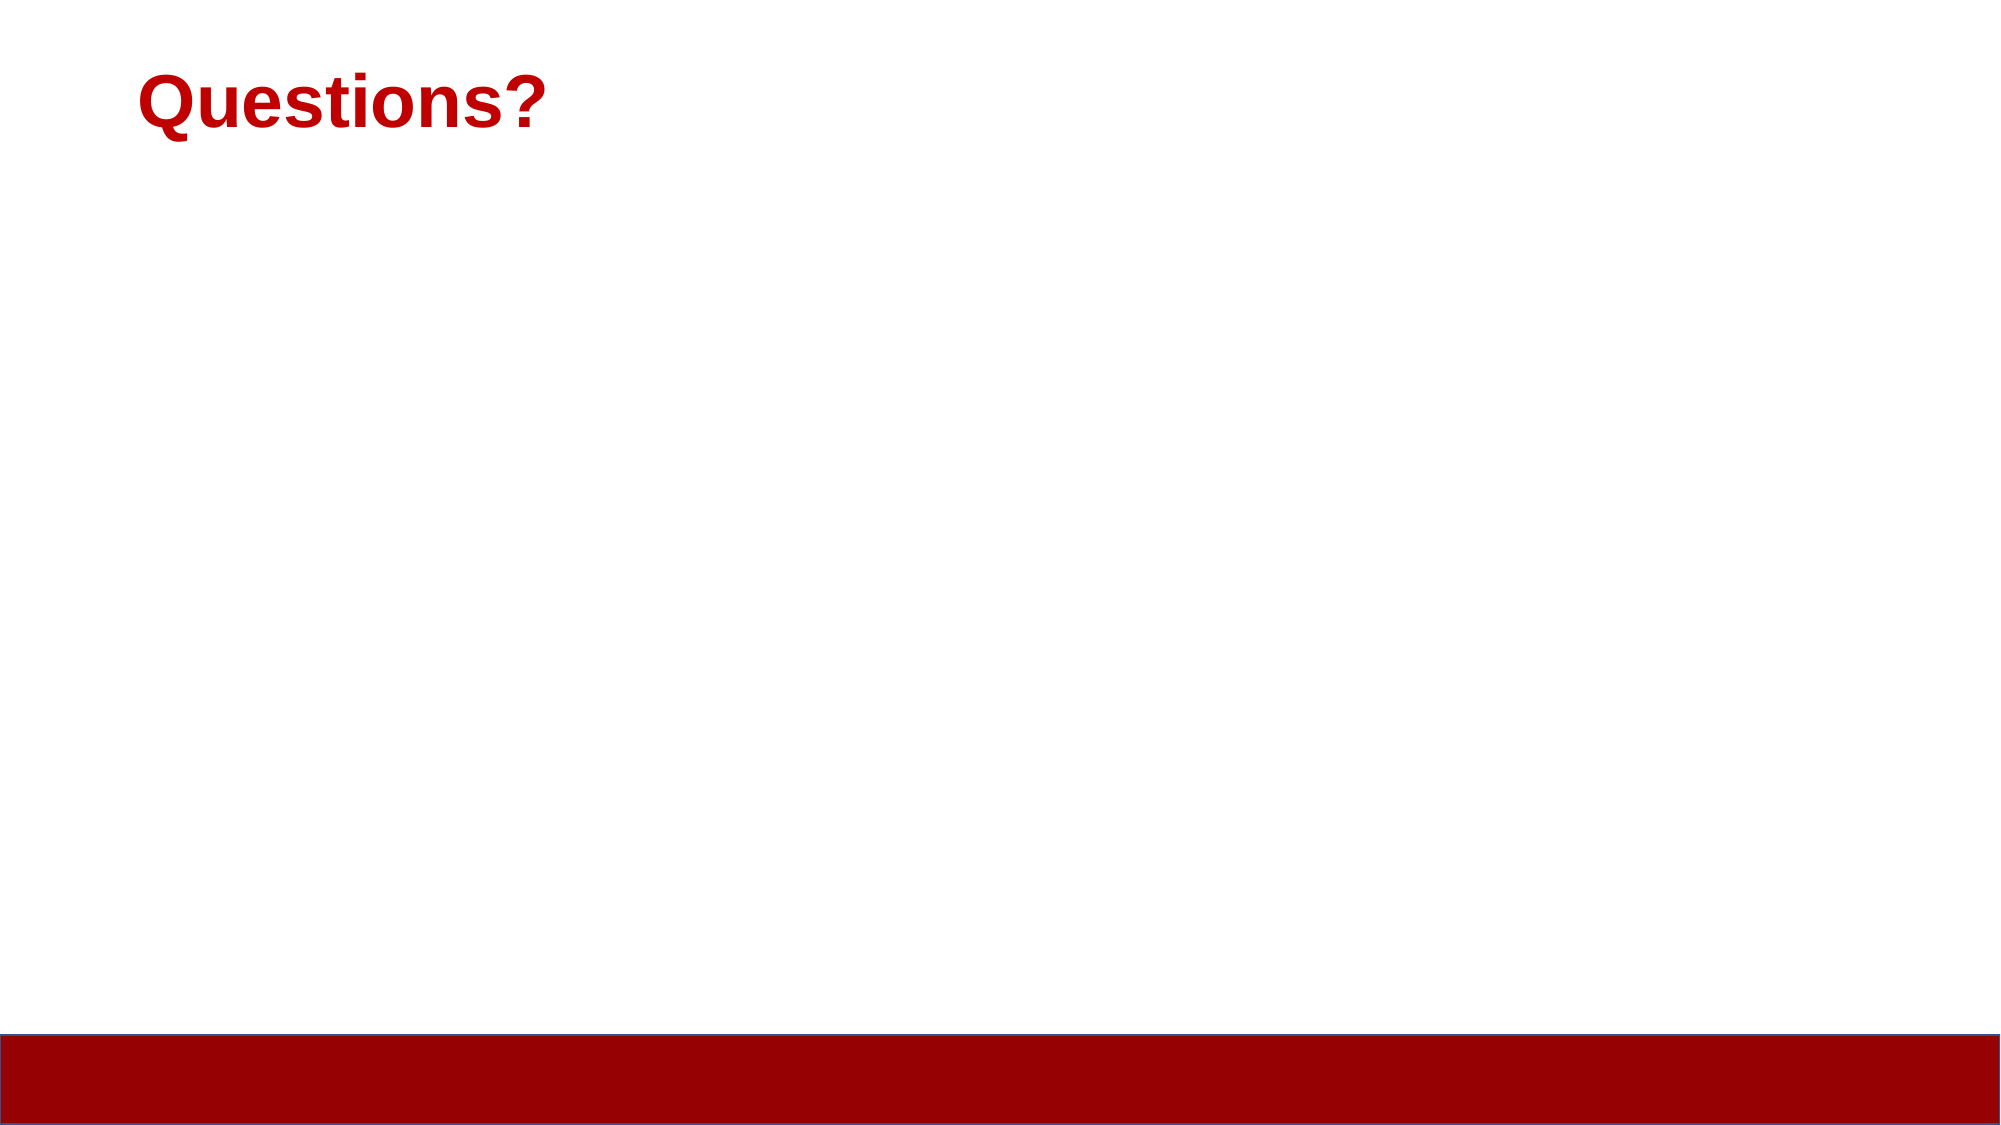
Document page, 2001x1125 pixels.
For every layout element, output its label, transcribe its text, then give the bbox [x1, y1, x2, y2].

text_box Questions? [122, 25, 2000, 183]
